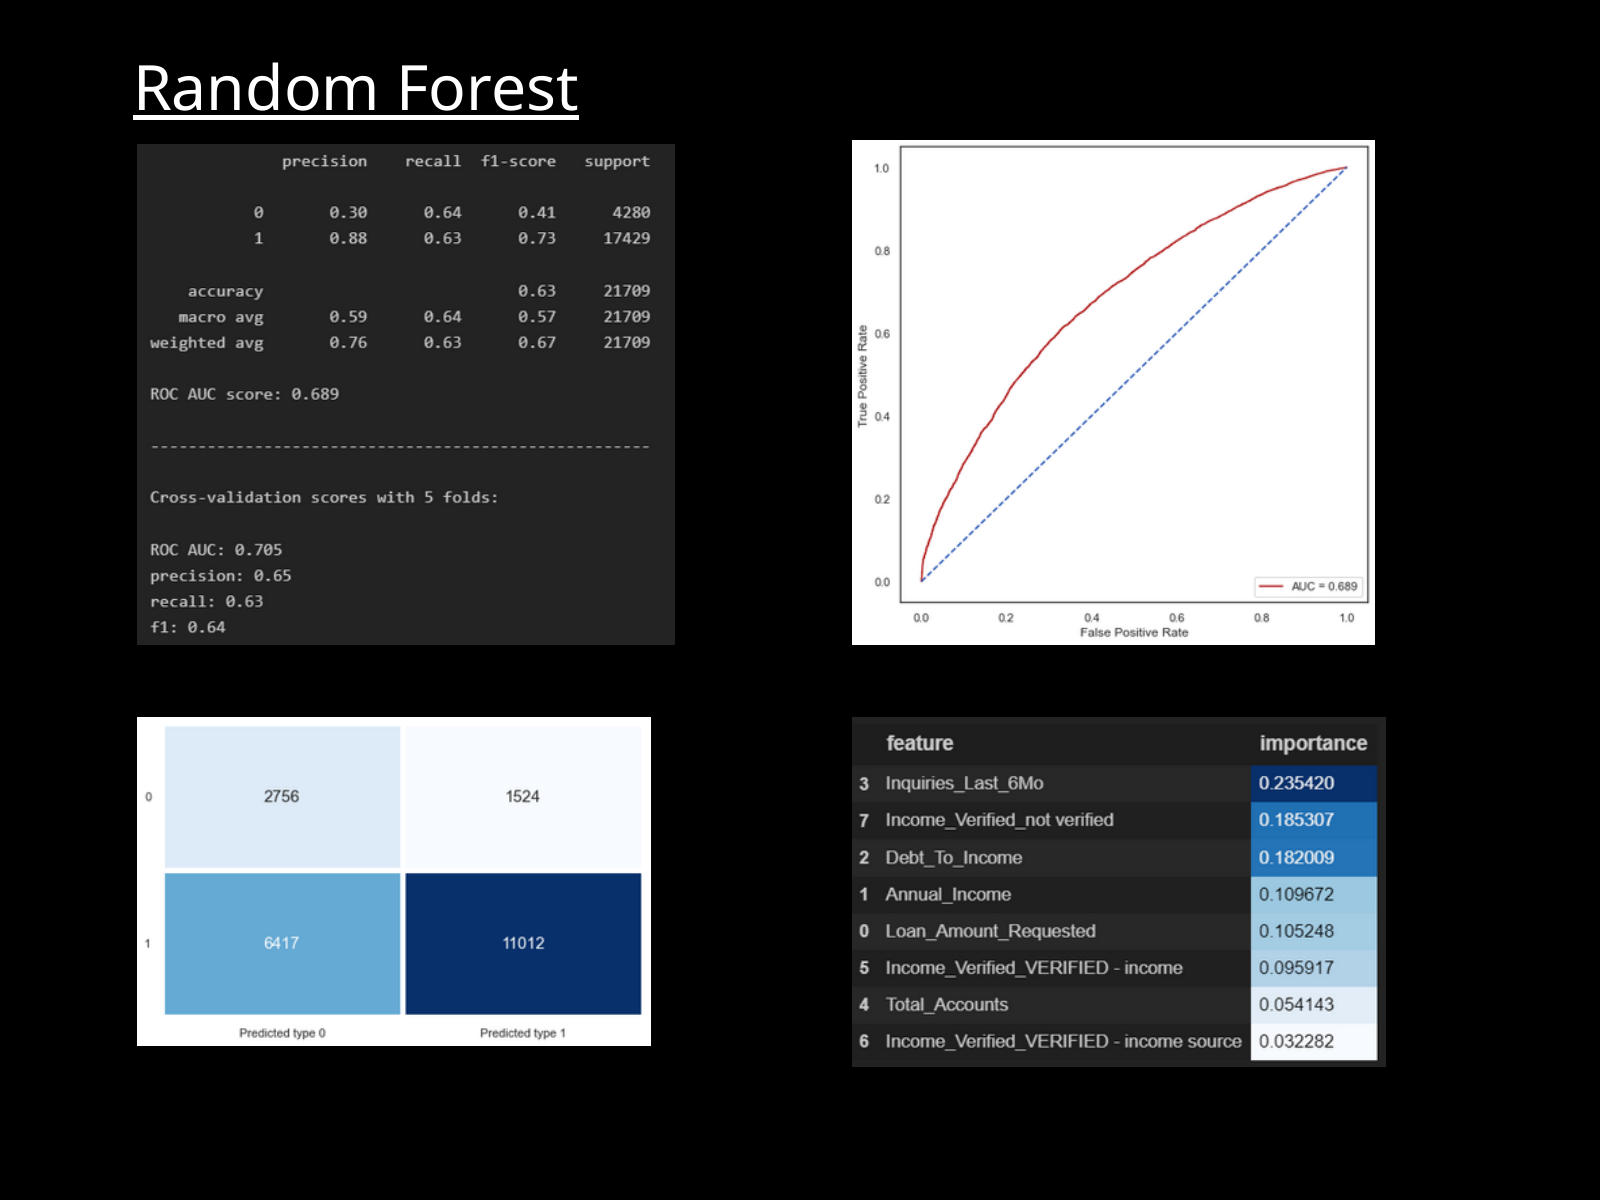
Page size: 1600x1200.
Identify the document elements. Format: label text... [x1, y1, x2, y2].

picture [852, 140, 1376, 645]
picture [137, 144, 675, 646]
text_box Random Forest [119, 35, 593, 124]
picture [137, 717, 651, 1047]
picture [852, 716, 1386, 1067]
